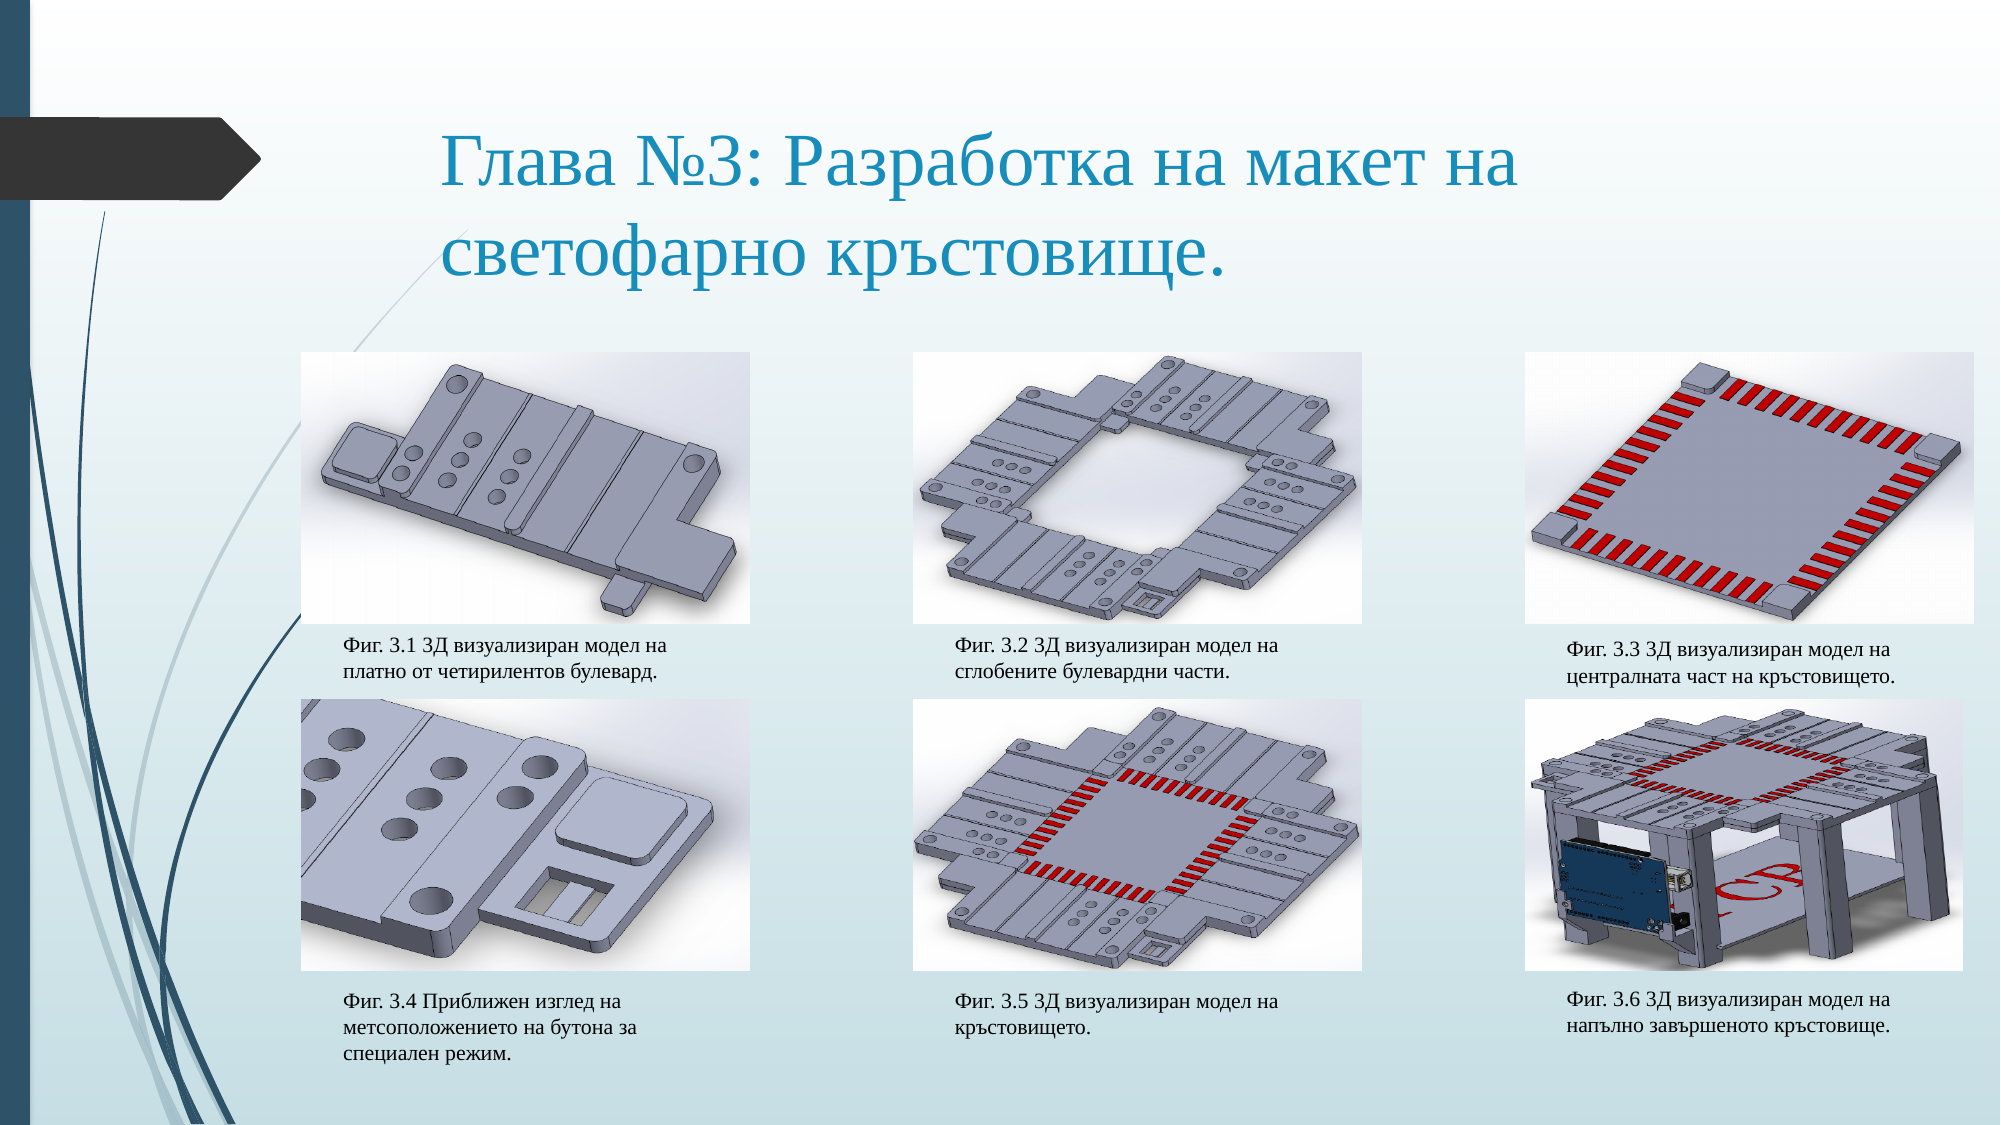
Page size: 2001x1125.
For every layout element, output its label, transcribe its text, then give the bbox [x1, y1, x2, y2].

picture [301, 352, 751, 624]
picture [301, 699, 751, 971]
text_box Фиг. 3.3 3Д визуализиран модел на централната част на кръстовището. [1551, 632, 1947, 695]
text_box Фиг. 3.1 3Д визуализиран модел на платно от четирилентов булевард. [328, 632, 724, 691]
text_box Фиг. 3.4 Приближен изглед на метсоположението на бутона за специален режим. [328, 979, 724, 1073]
title Глава №3: Разработка на макет на светофарно кръстовище. [425, 102, 1552, 313]
picture [1525, 352, 1974, 624]
picture [913, 352, 1362, 625]
picture [913, 699, 1362, 971]
text_box Фиг. 3.5 3Д визуализиран модел на кръстовището. [940, 979, 1336, 1047]
text_box Фиг. 3.2 3Д визуализиран модел на сглобените булевардни части. [940, 632, 1336, 691]
text_box Фиг. 3.6 3Д визуализиран модел на напълно завършеното кръстовище. [1551, 979, 1947, 1044]
picture [1525, 699, 1963, 971]
